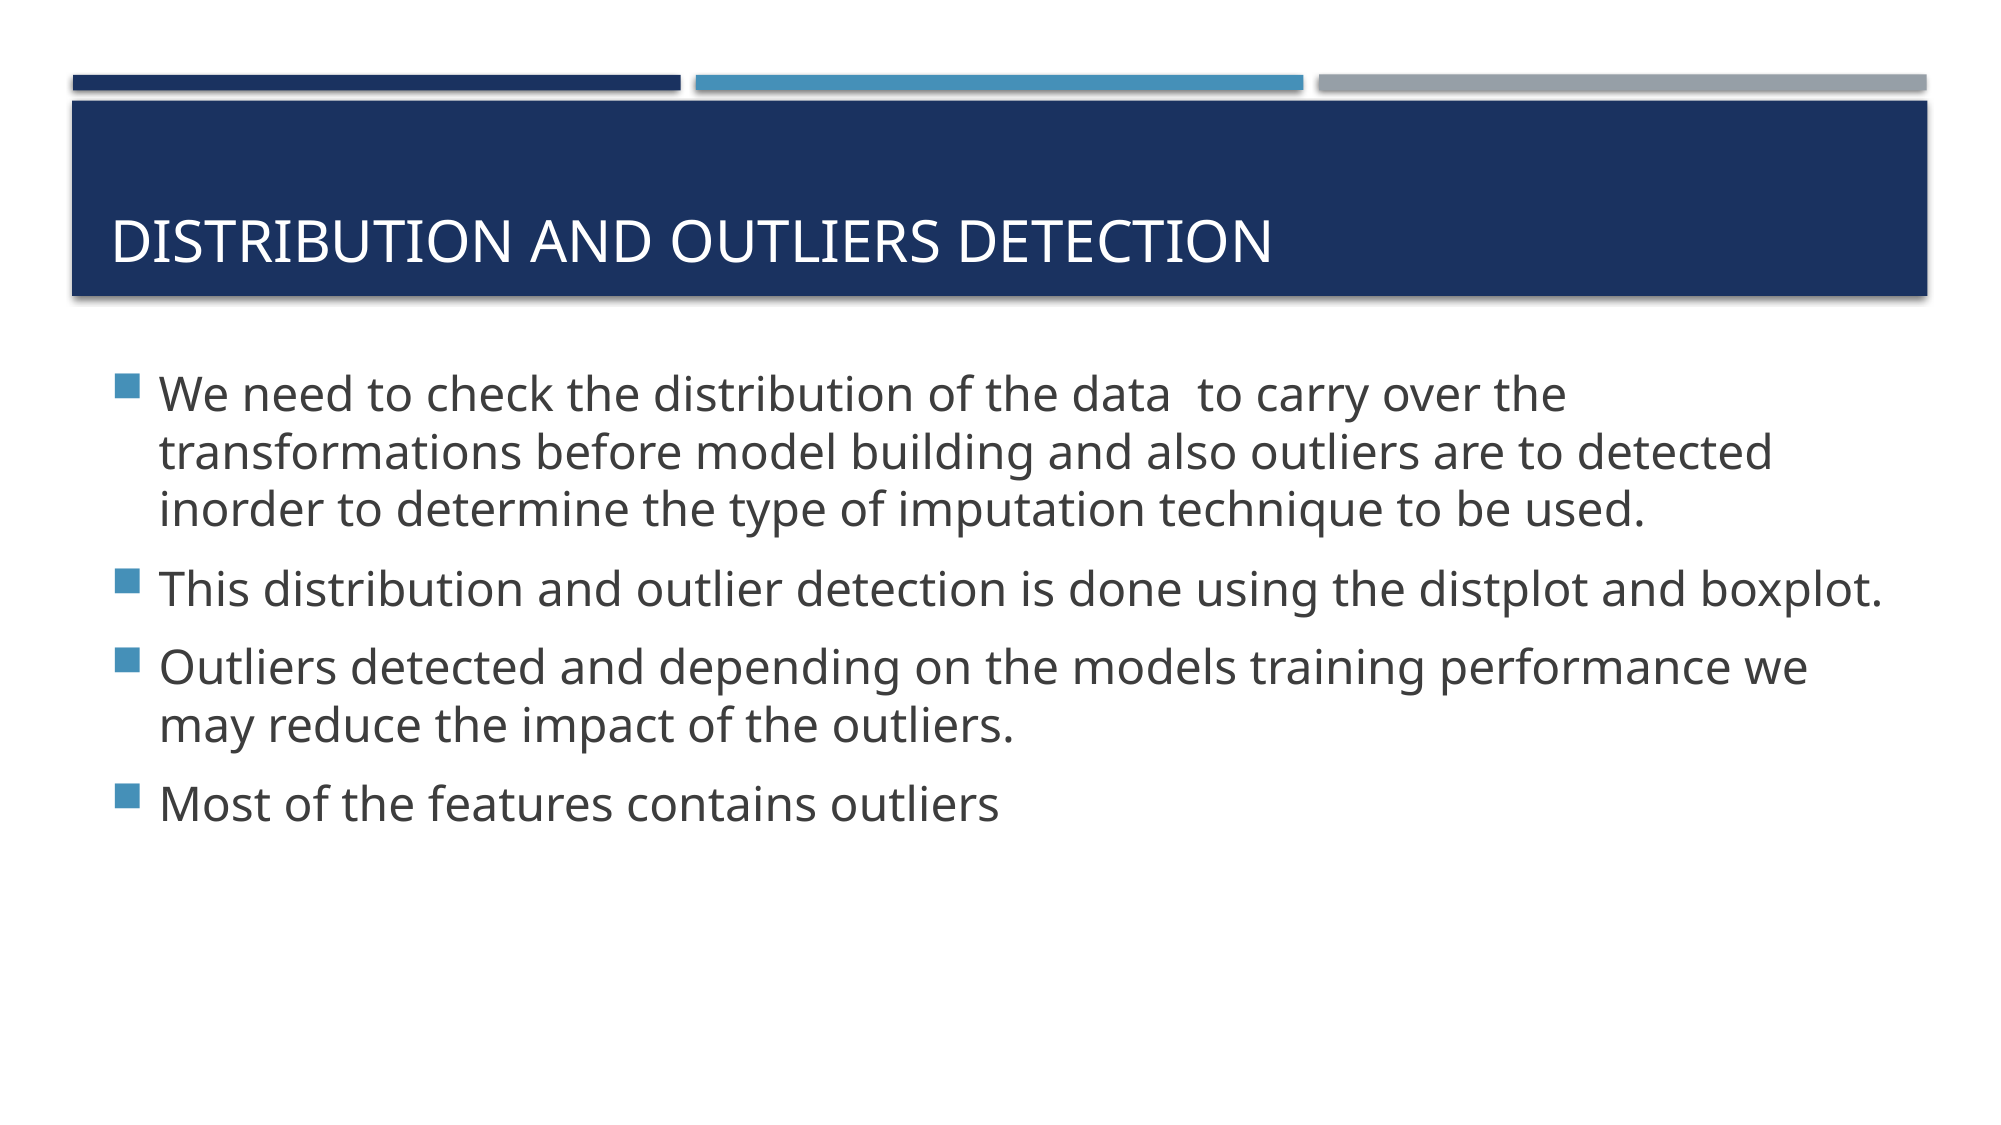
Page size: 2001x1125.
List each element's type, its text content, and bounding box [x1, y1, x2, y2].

list We need to check the distribution of the data to carry over the transformations before model building and also outliers are to detected inorder to determine the type of imputation technique to be used. This distribution and outlier detection is done using the distplot and boxplot. Outliers detected and depending on the models training performance we may reduce the impact of the outliers. Most of the features contains outliers [95, 356, 1905, 896]
title Distribution and outliers detection [95, 115, 1905, 282]
